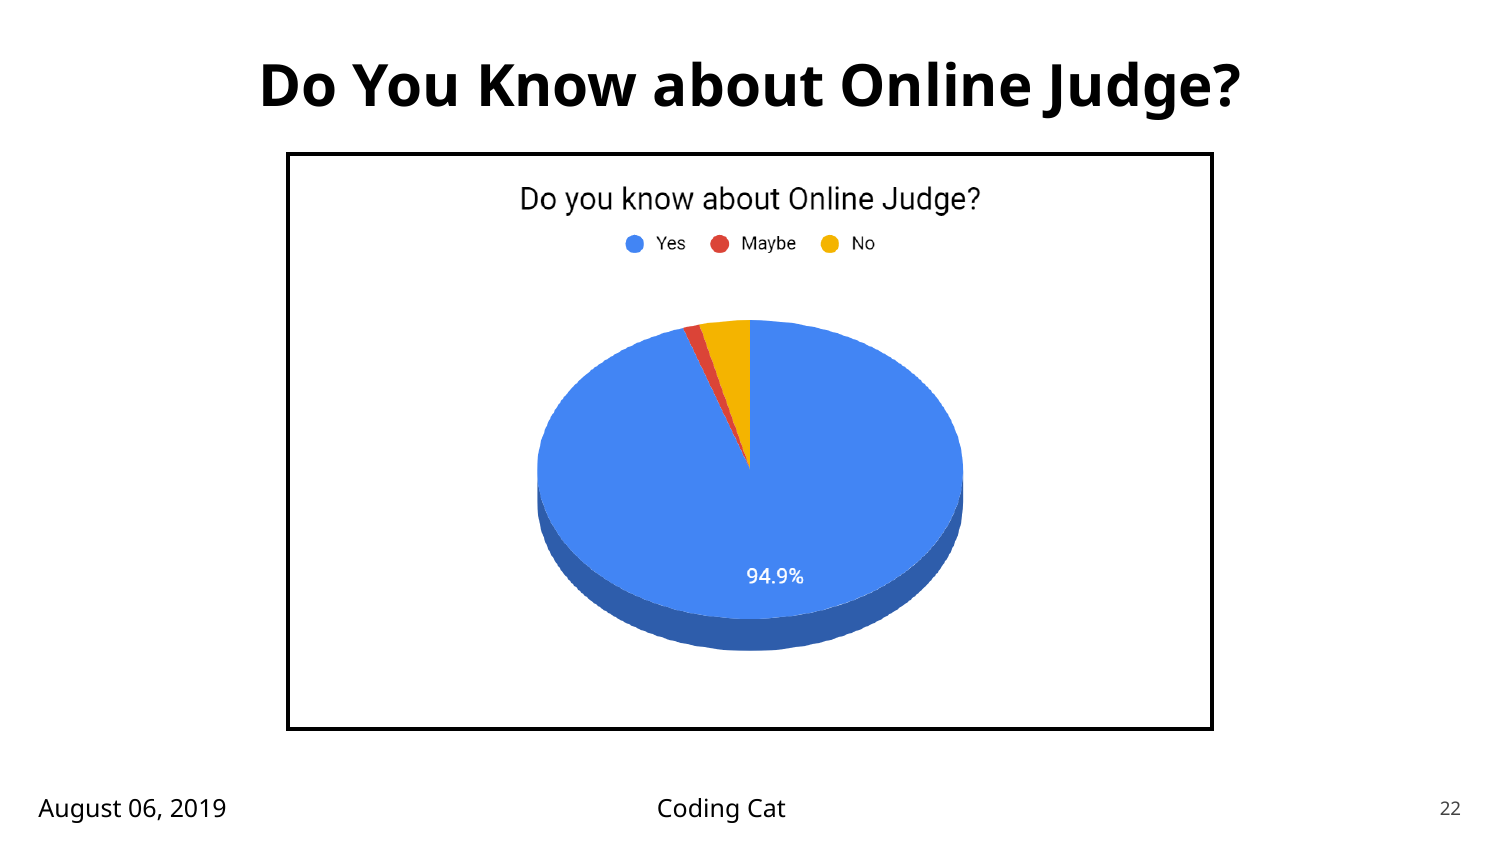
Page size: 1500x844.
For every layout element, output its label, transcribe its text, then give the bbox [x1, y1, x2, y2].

text_box August 06, 2019 [0, 777, 266, 842]
title Do You Know about Online Judge? [0, 0, 1500, 157]
slide_number 22 [1386, 777, 1477, 842]
picture [289, 156, 1211, 728]
text_box Coding Cat [588, 777, 855, 842]
